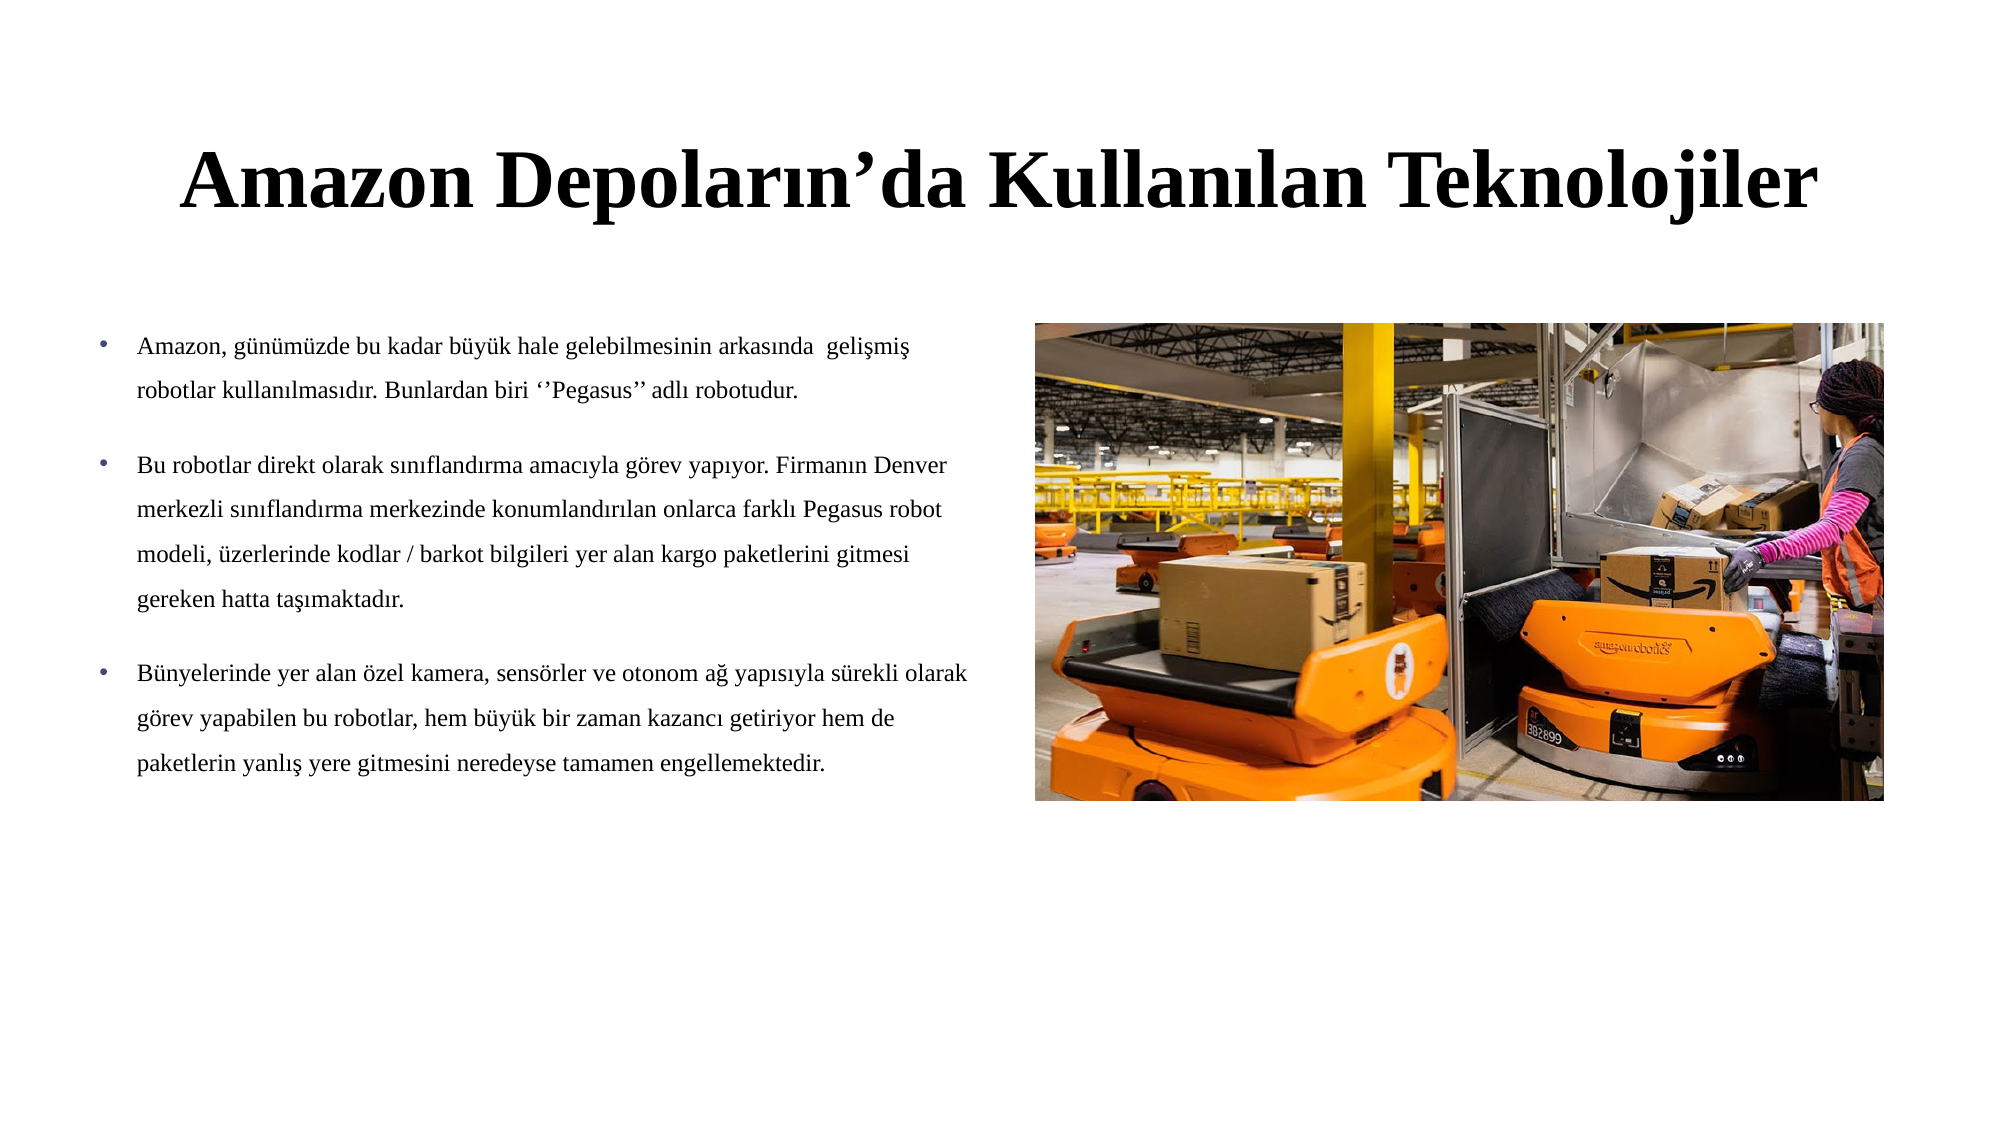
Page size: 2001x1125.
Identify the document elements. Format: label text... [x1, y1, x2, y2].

list Amazon Depoların’da Kullanılan Teknolojiler [0, 66, 2000, 279]
picture [1035, 323, 1884, 802]
text_box Amazon, günümüzde bu kadar büyük hale gelebilmesinin arkasında gelişmiş robotlar kullanılmasıdır. Bunlardan biri ‘’Pegasus’’ adlı robotudur. Bu robotlar direkt olarak sınıflandırma amacıyla görev yapıyor. Firmanın Denver merkezli sınıflandırma merkezinde konumlandırılan onlarca farklı Pegasus robot modeli, üzerlerinde kodlar / barkot bilgileri yer alan kargo paketlerini gitmesi gereken hatta taşımaktadır. Bünyelerinde yer alan özel kamera, sensörler ve otonom ağ yapısıyla sürekli olarak görev yapabilen bu robotlar, hem büyük bir zaman kazancı getiriyor hem de paketlerin yanlış yere gitmesini neredeyse tamamen engellemektedir. [84, 306, 998, 1038]
